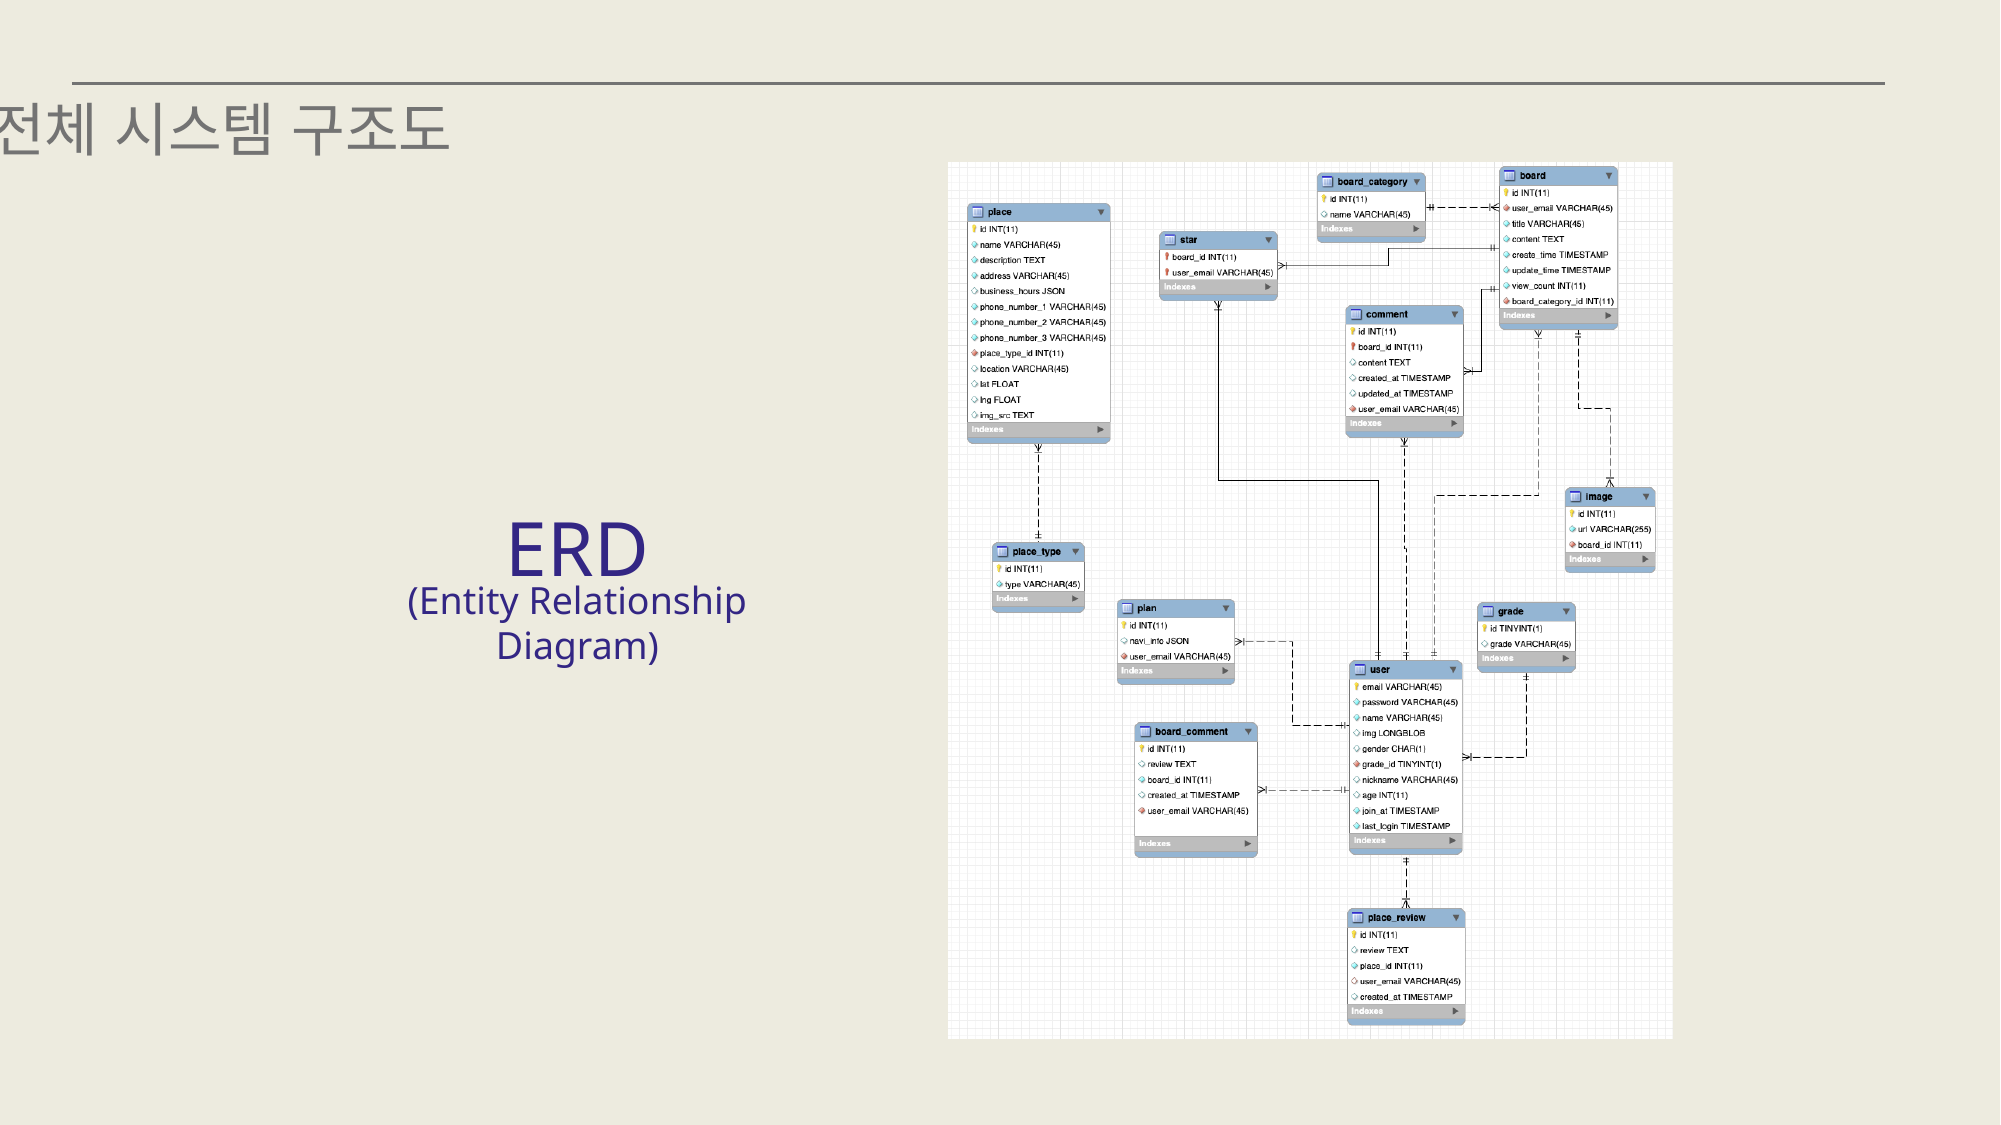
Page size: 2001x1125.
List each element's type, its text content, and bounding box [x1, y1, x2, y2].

text_box 전체 시스템 구조도 [0, 85, 467, 171]
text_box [327, 162, 1673, 1039]
